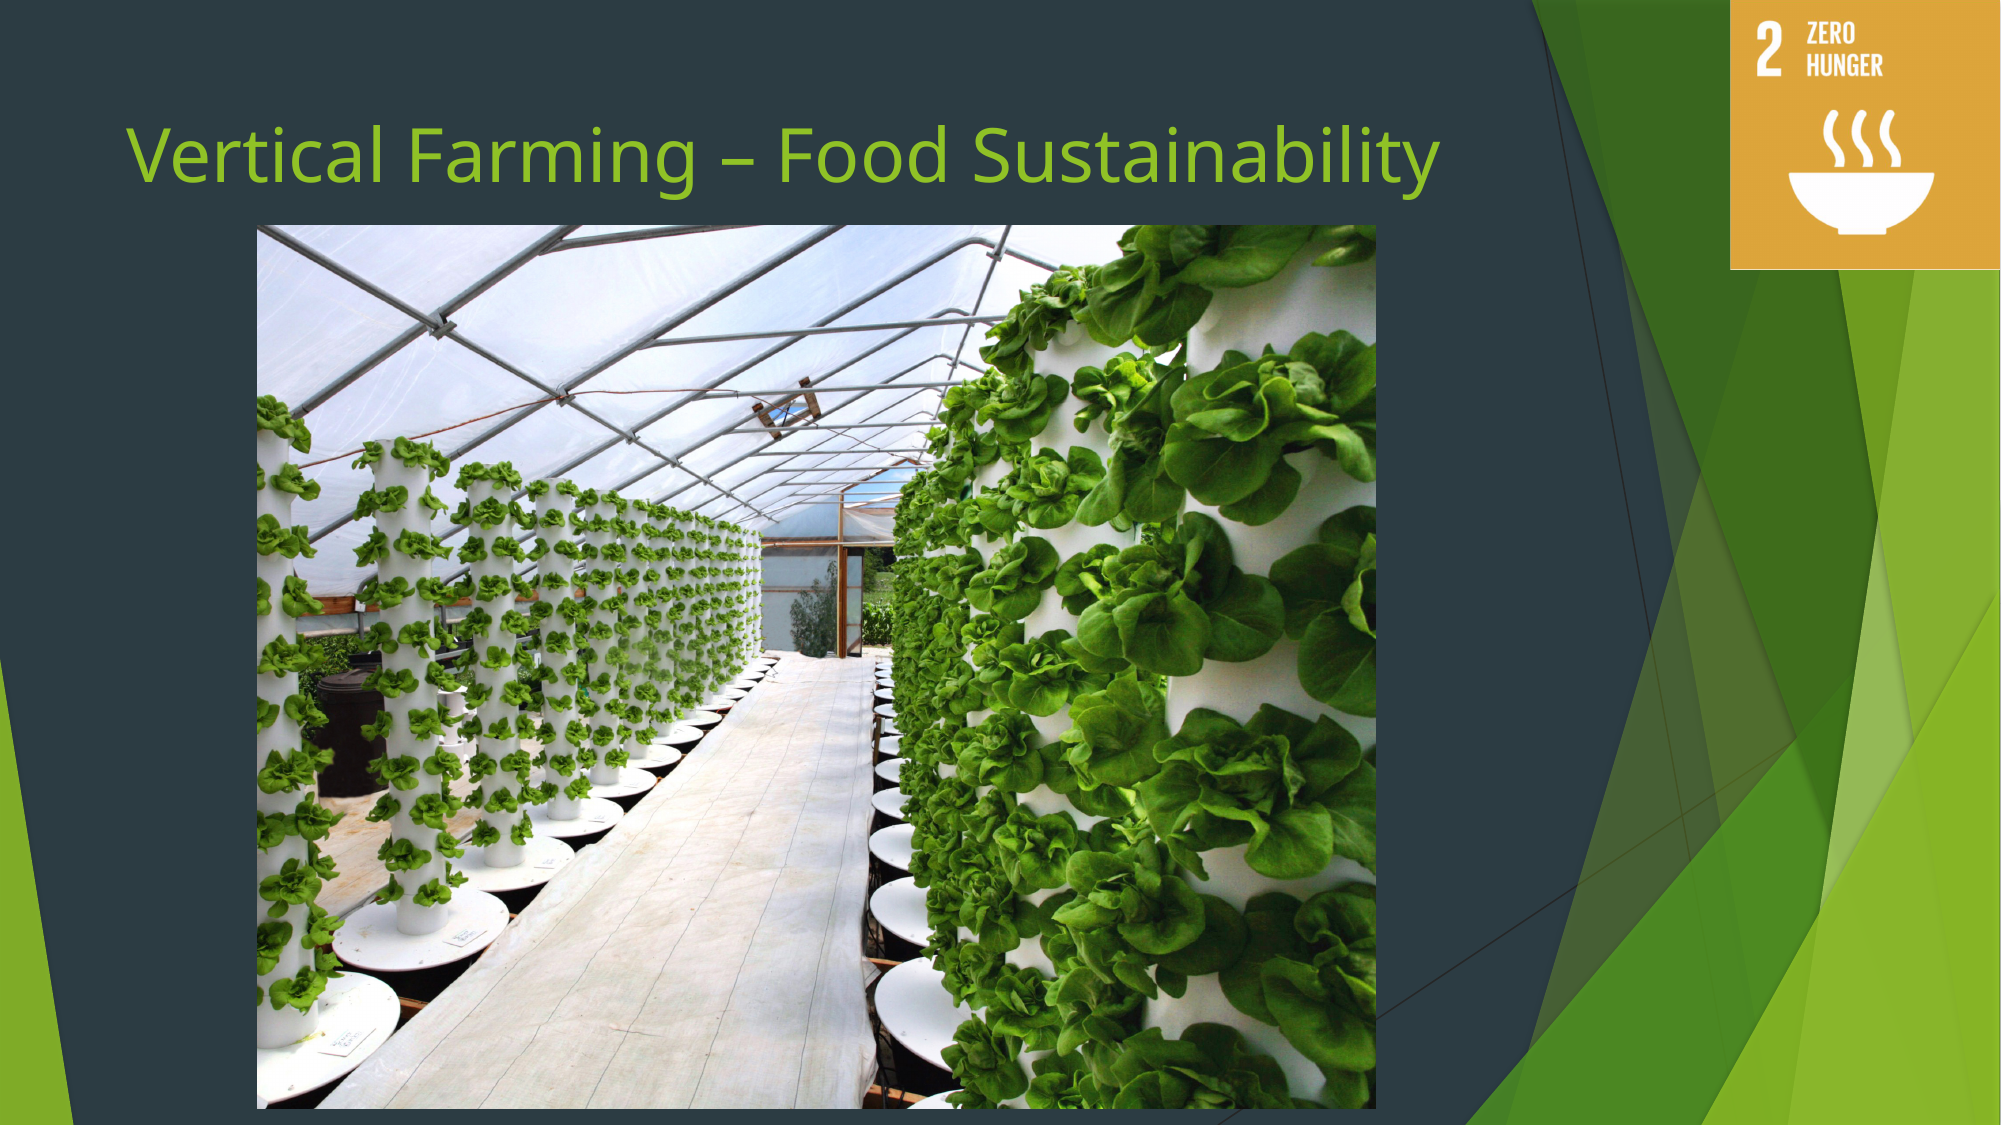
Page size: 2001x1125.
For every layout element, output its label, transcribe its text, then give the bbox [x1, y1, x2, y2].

title Vertical Farming – Food Sustainability [111, 99, 1522, 317]
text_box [1729, 0, 2000, 271]
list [256, 225, 1376, 1110]
